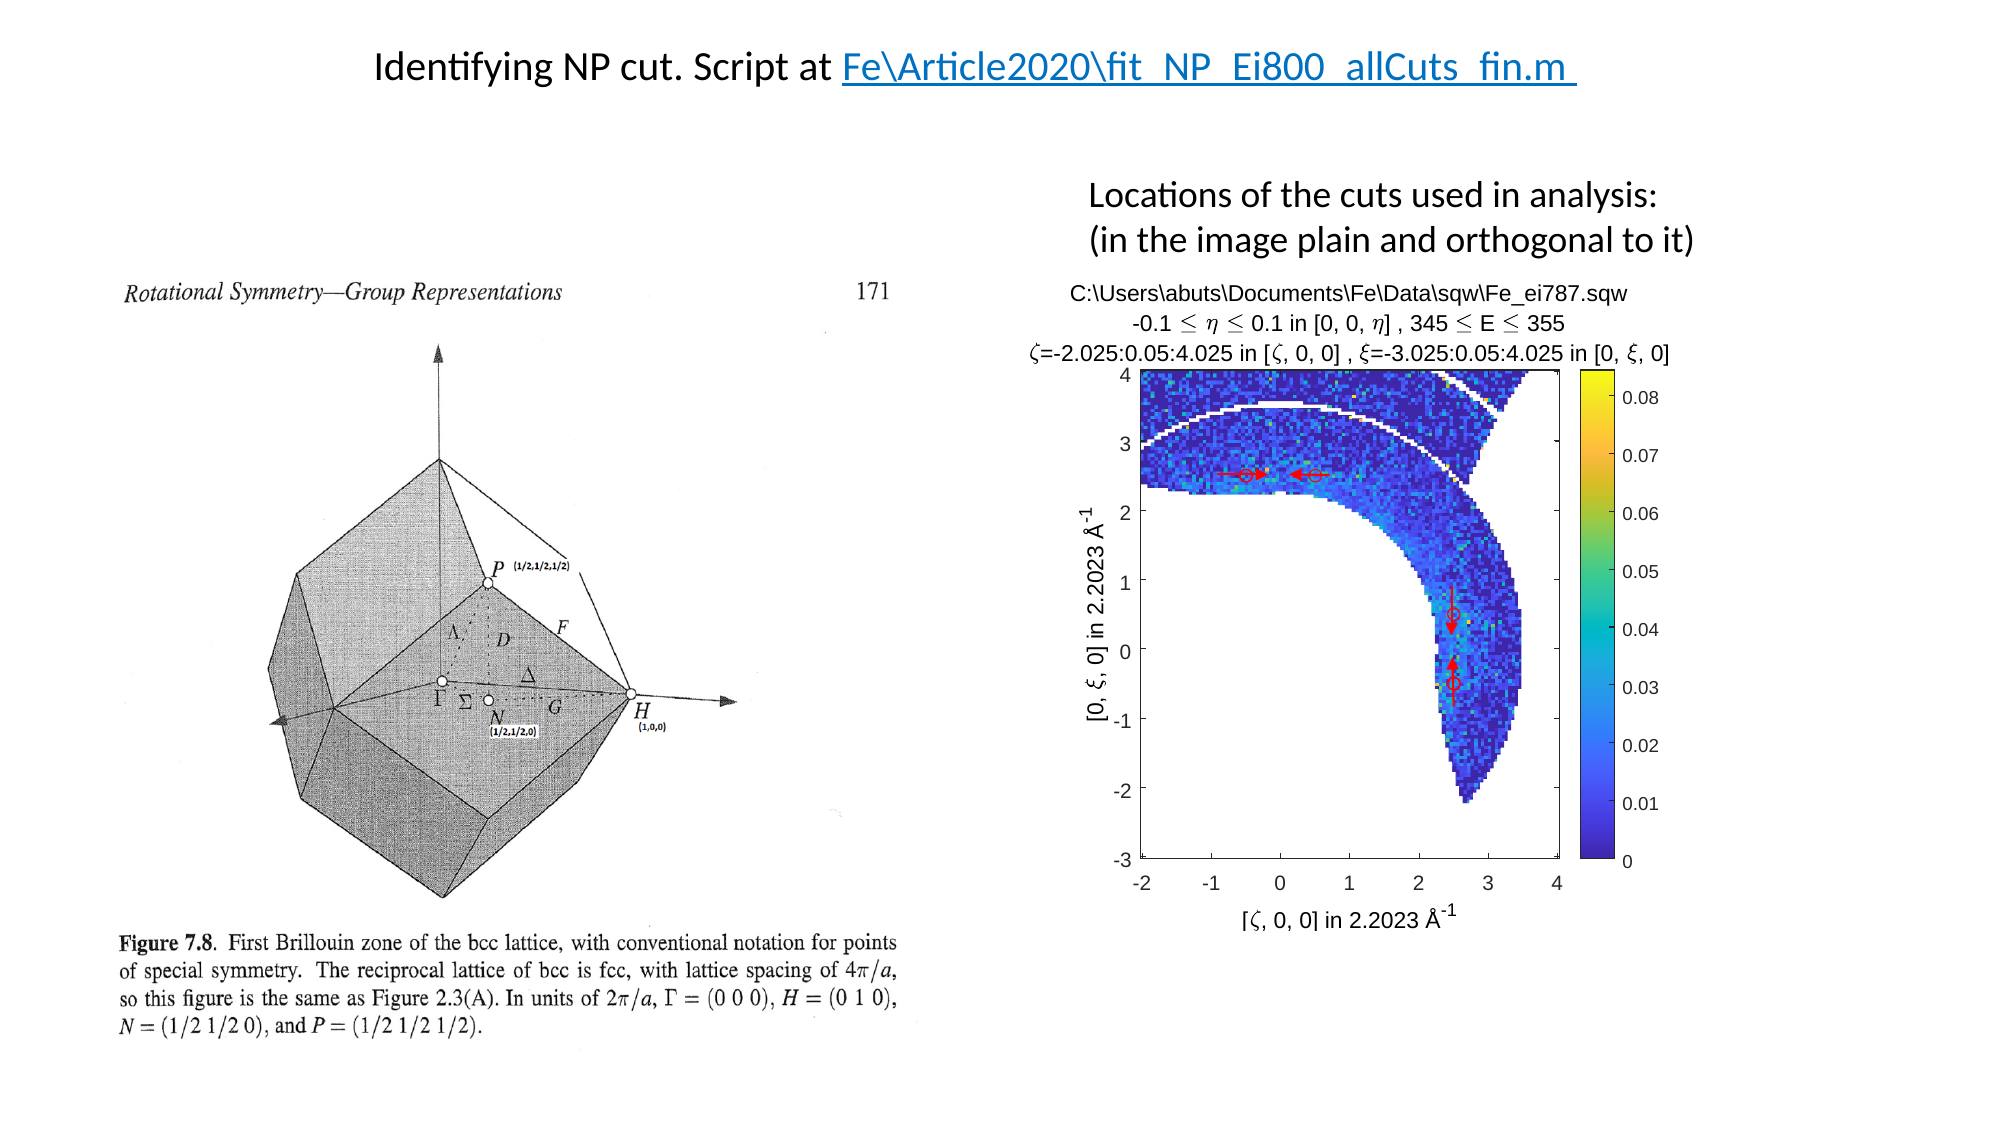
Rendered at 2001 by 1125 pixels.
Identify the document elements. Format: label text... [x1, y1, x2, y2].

text_box Locations of the cuts used in analysis: (in the image plain and orthogonal to it) [1073, 163, 1711, 268]
picture [86, 269, 1822, 1051]
subtitle Identifying NP cut. Script at Fe\Article2020\fit_NP_Ei800_allCuts_fin.m [225, 37, 1726, 98]
